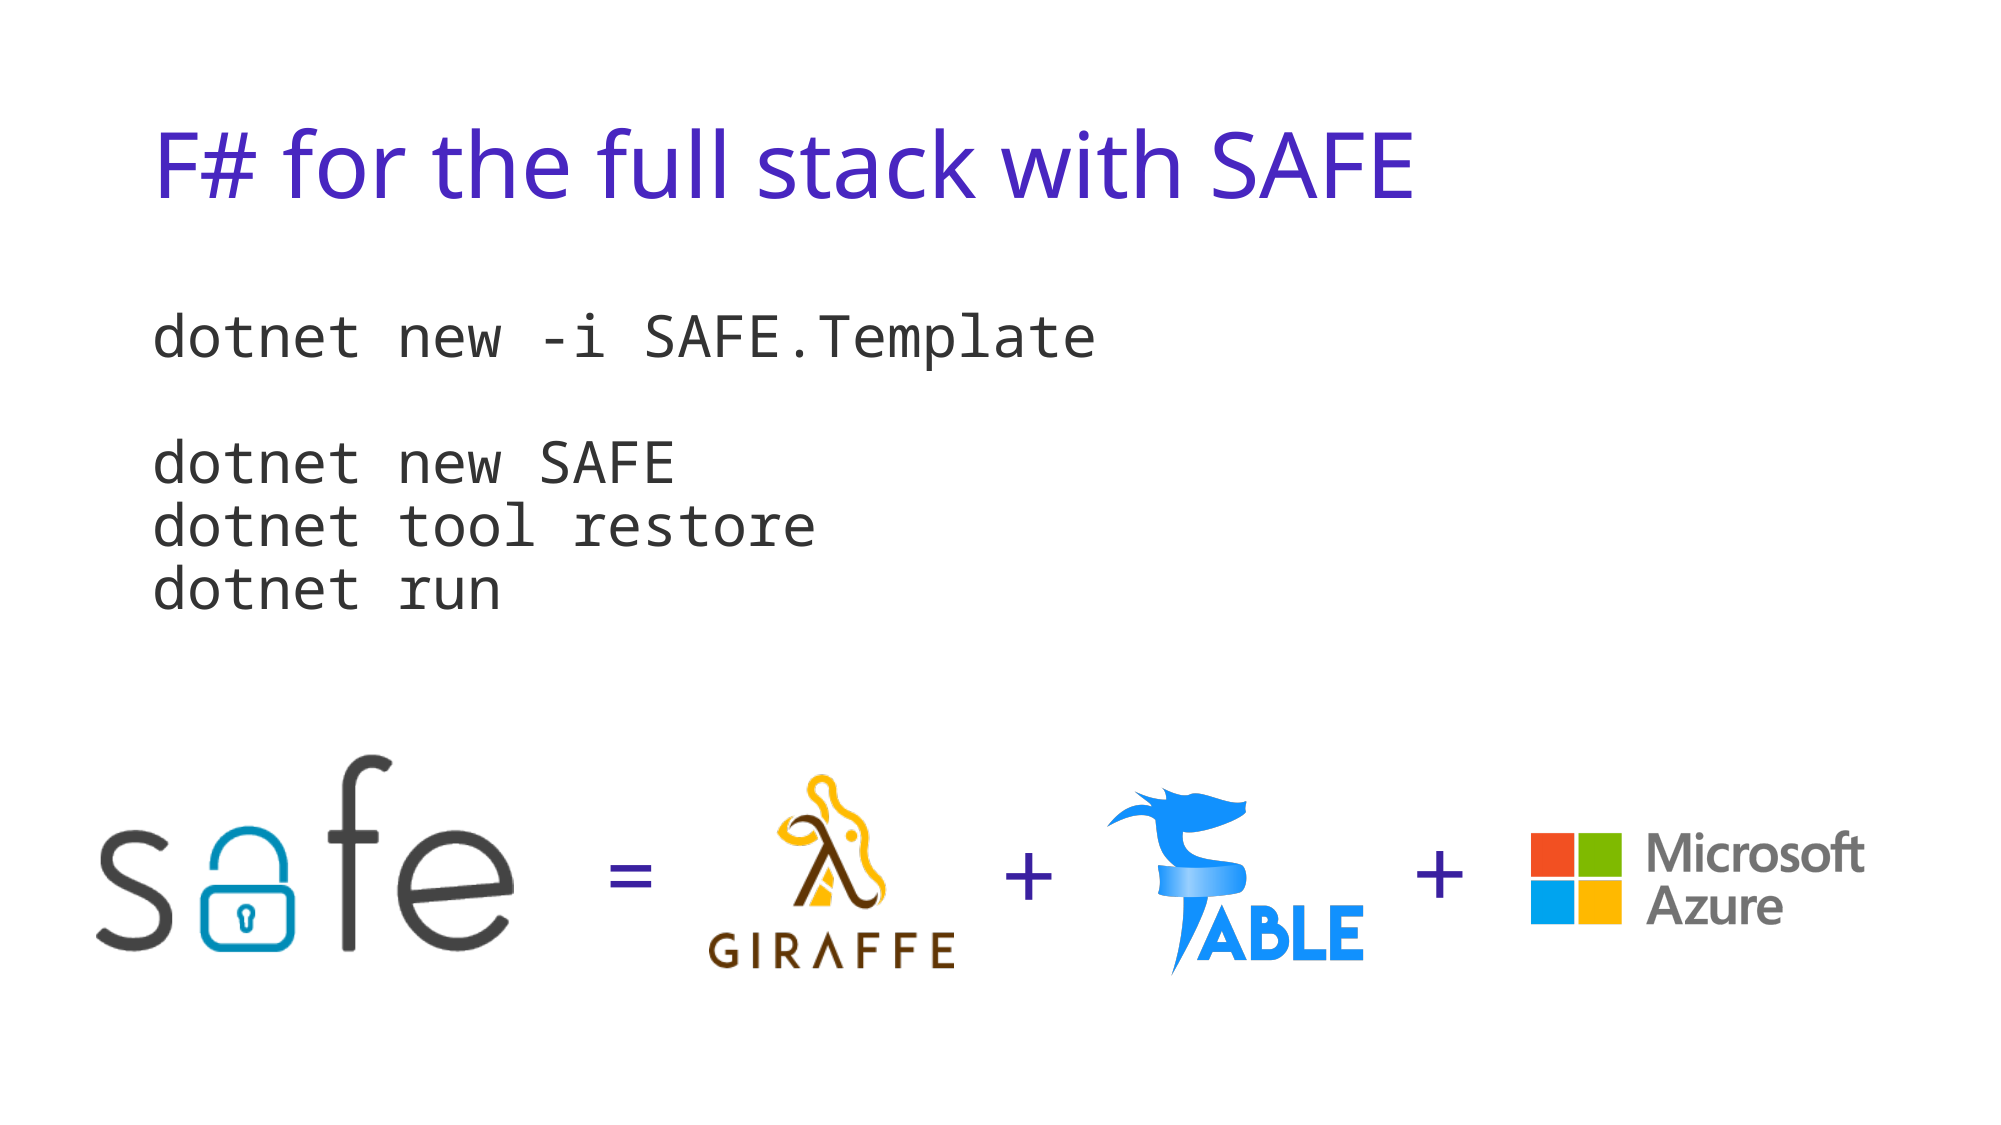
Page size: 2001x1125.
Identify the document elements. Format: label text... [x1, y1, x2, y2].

list dotnet new -i SAFE.Template dotnet new SAFE dotnet tool restore dotnet run [137, 299, 1863, 731]
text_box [96, 731, 1954, 1014]
title F# for the full stack with SAFE [137, 59, 1863, 278]
